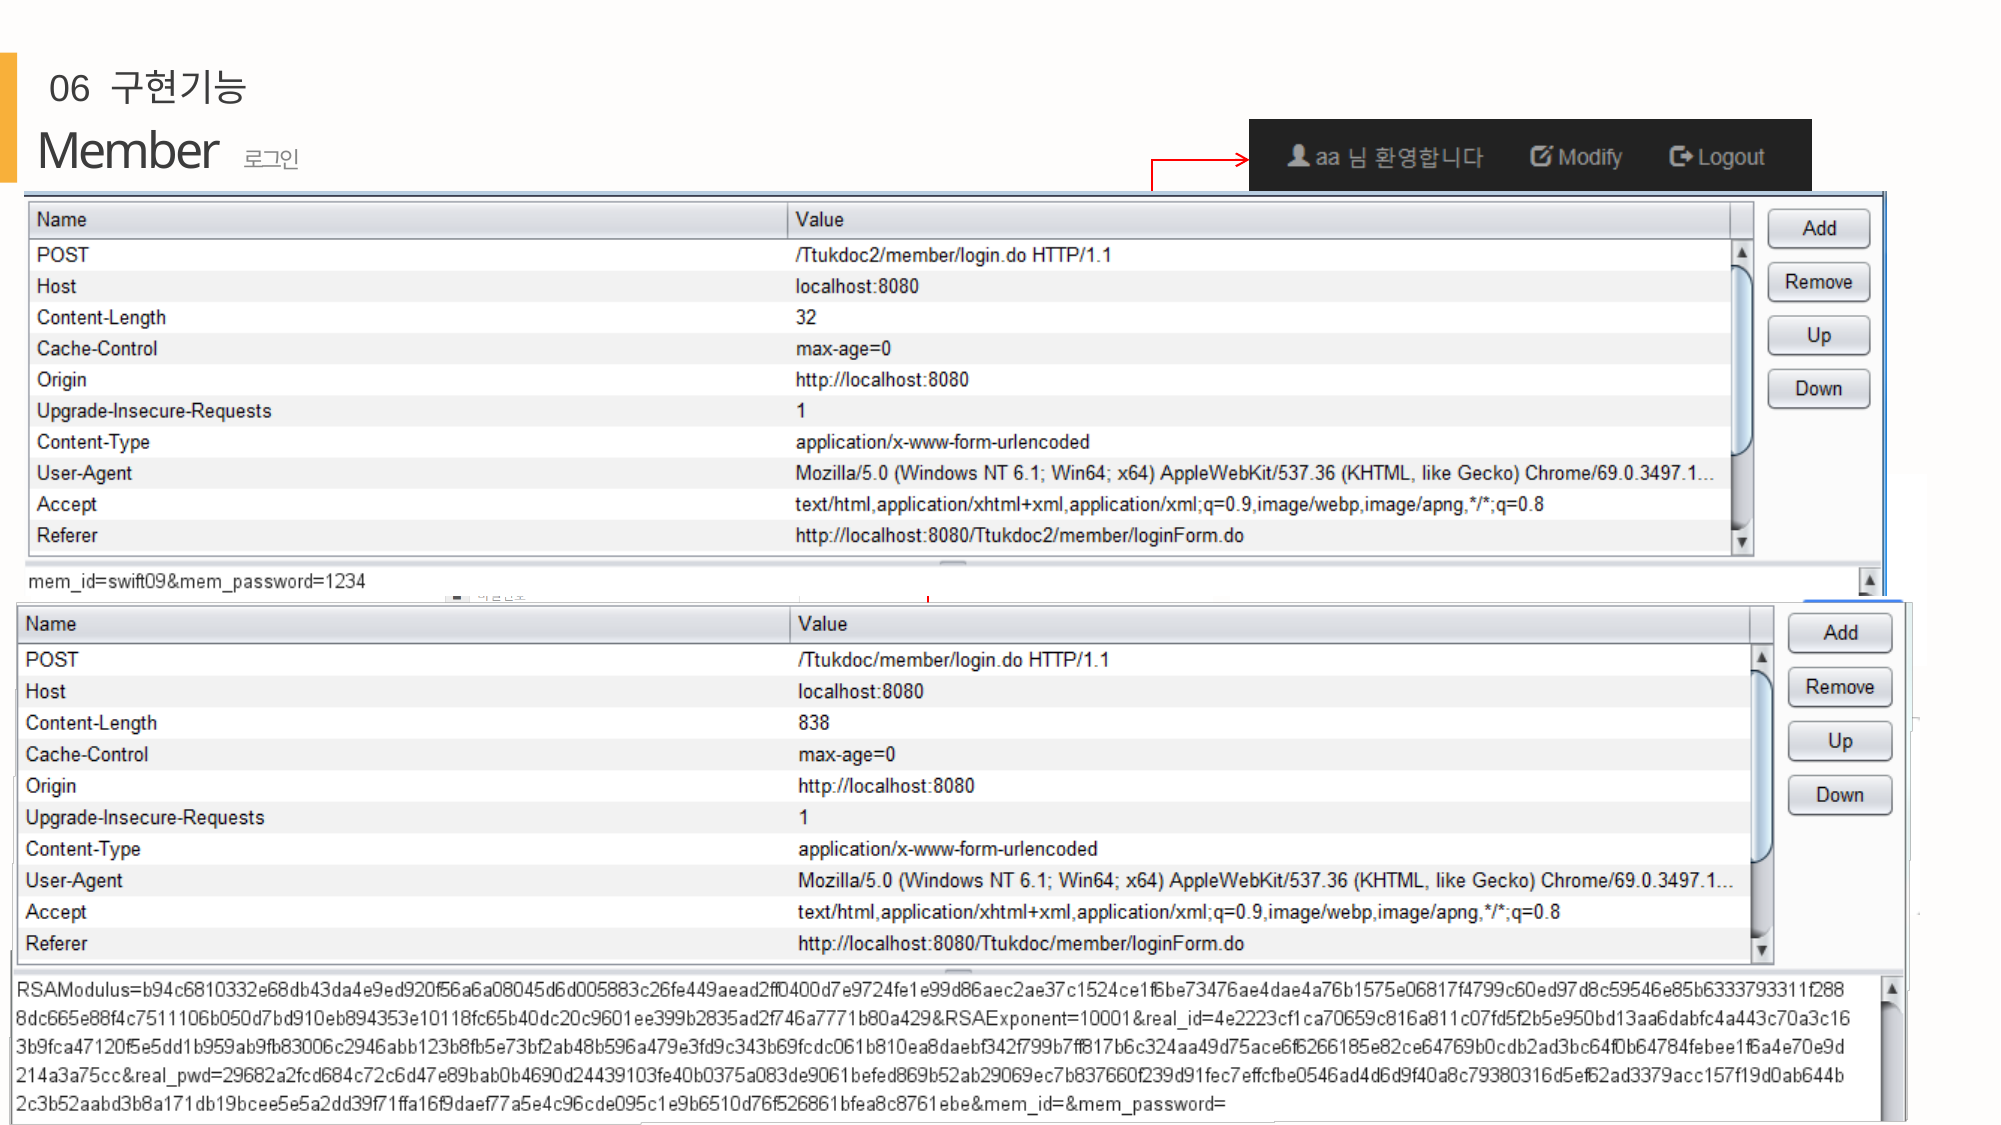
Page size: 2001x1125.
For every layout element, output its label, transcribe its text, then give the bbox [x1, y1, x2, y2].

text_box 06 구현기능 [34, 56, 264, 110]
text_box Member 로그인 [22, 110, 316, 186]
text_box [0, 52, 18, 184]
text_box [623, 596, 1231, 601]
picture [8, 119, 1927, 1125]
